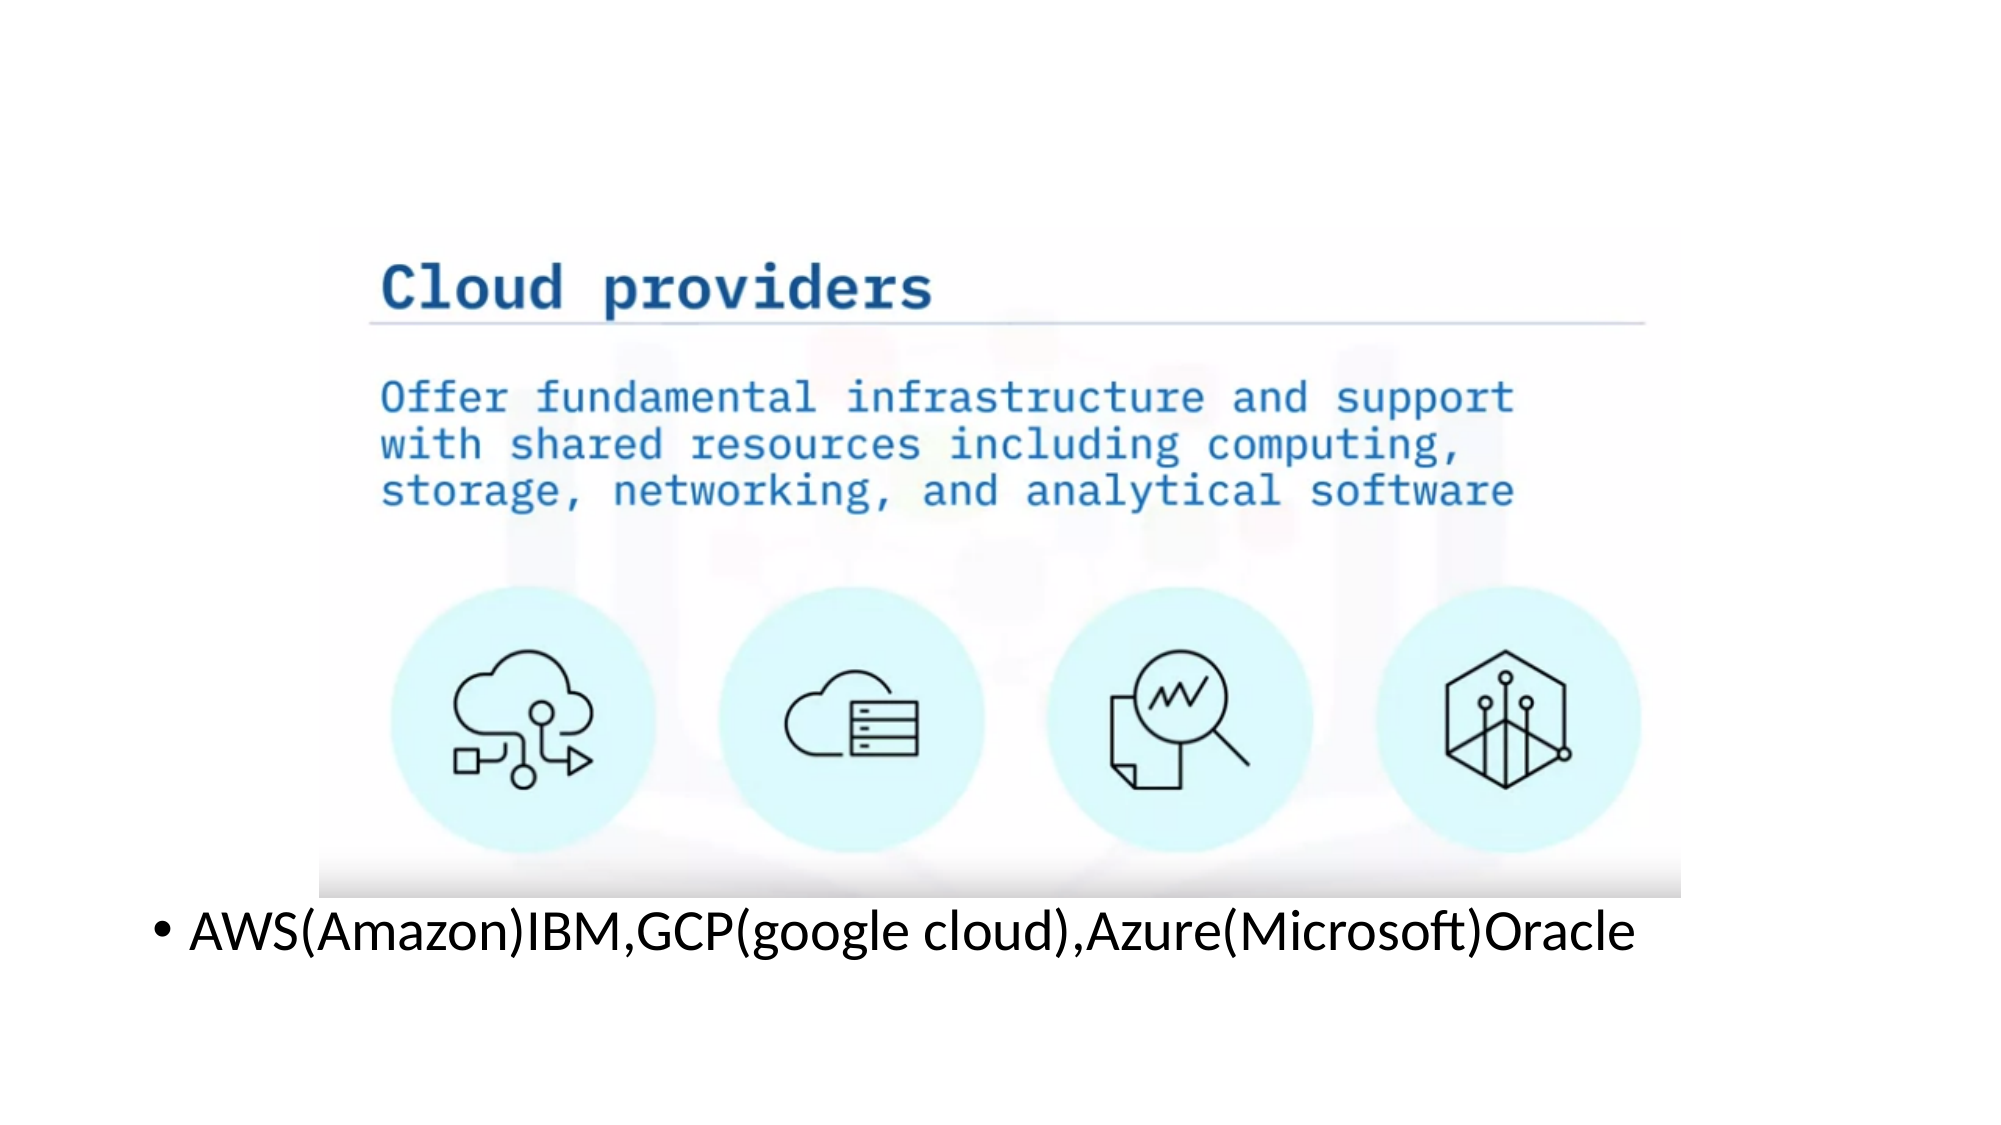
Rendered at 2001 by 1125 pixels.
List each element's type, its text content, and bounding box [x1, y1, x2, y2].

list AWS(Amazon)IBM,GCP(google cloud),Azure(Microsoft)Oracle [137, 299, 1863, 1014]
picture [319, 227, 1681, 898]
